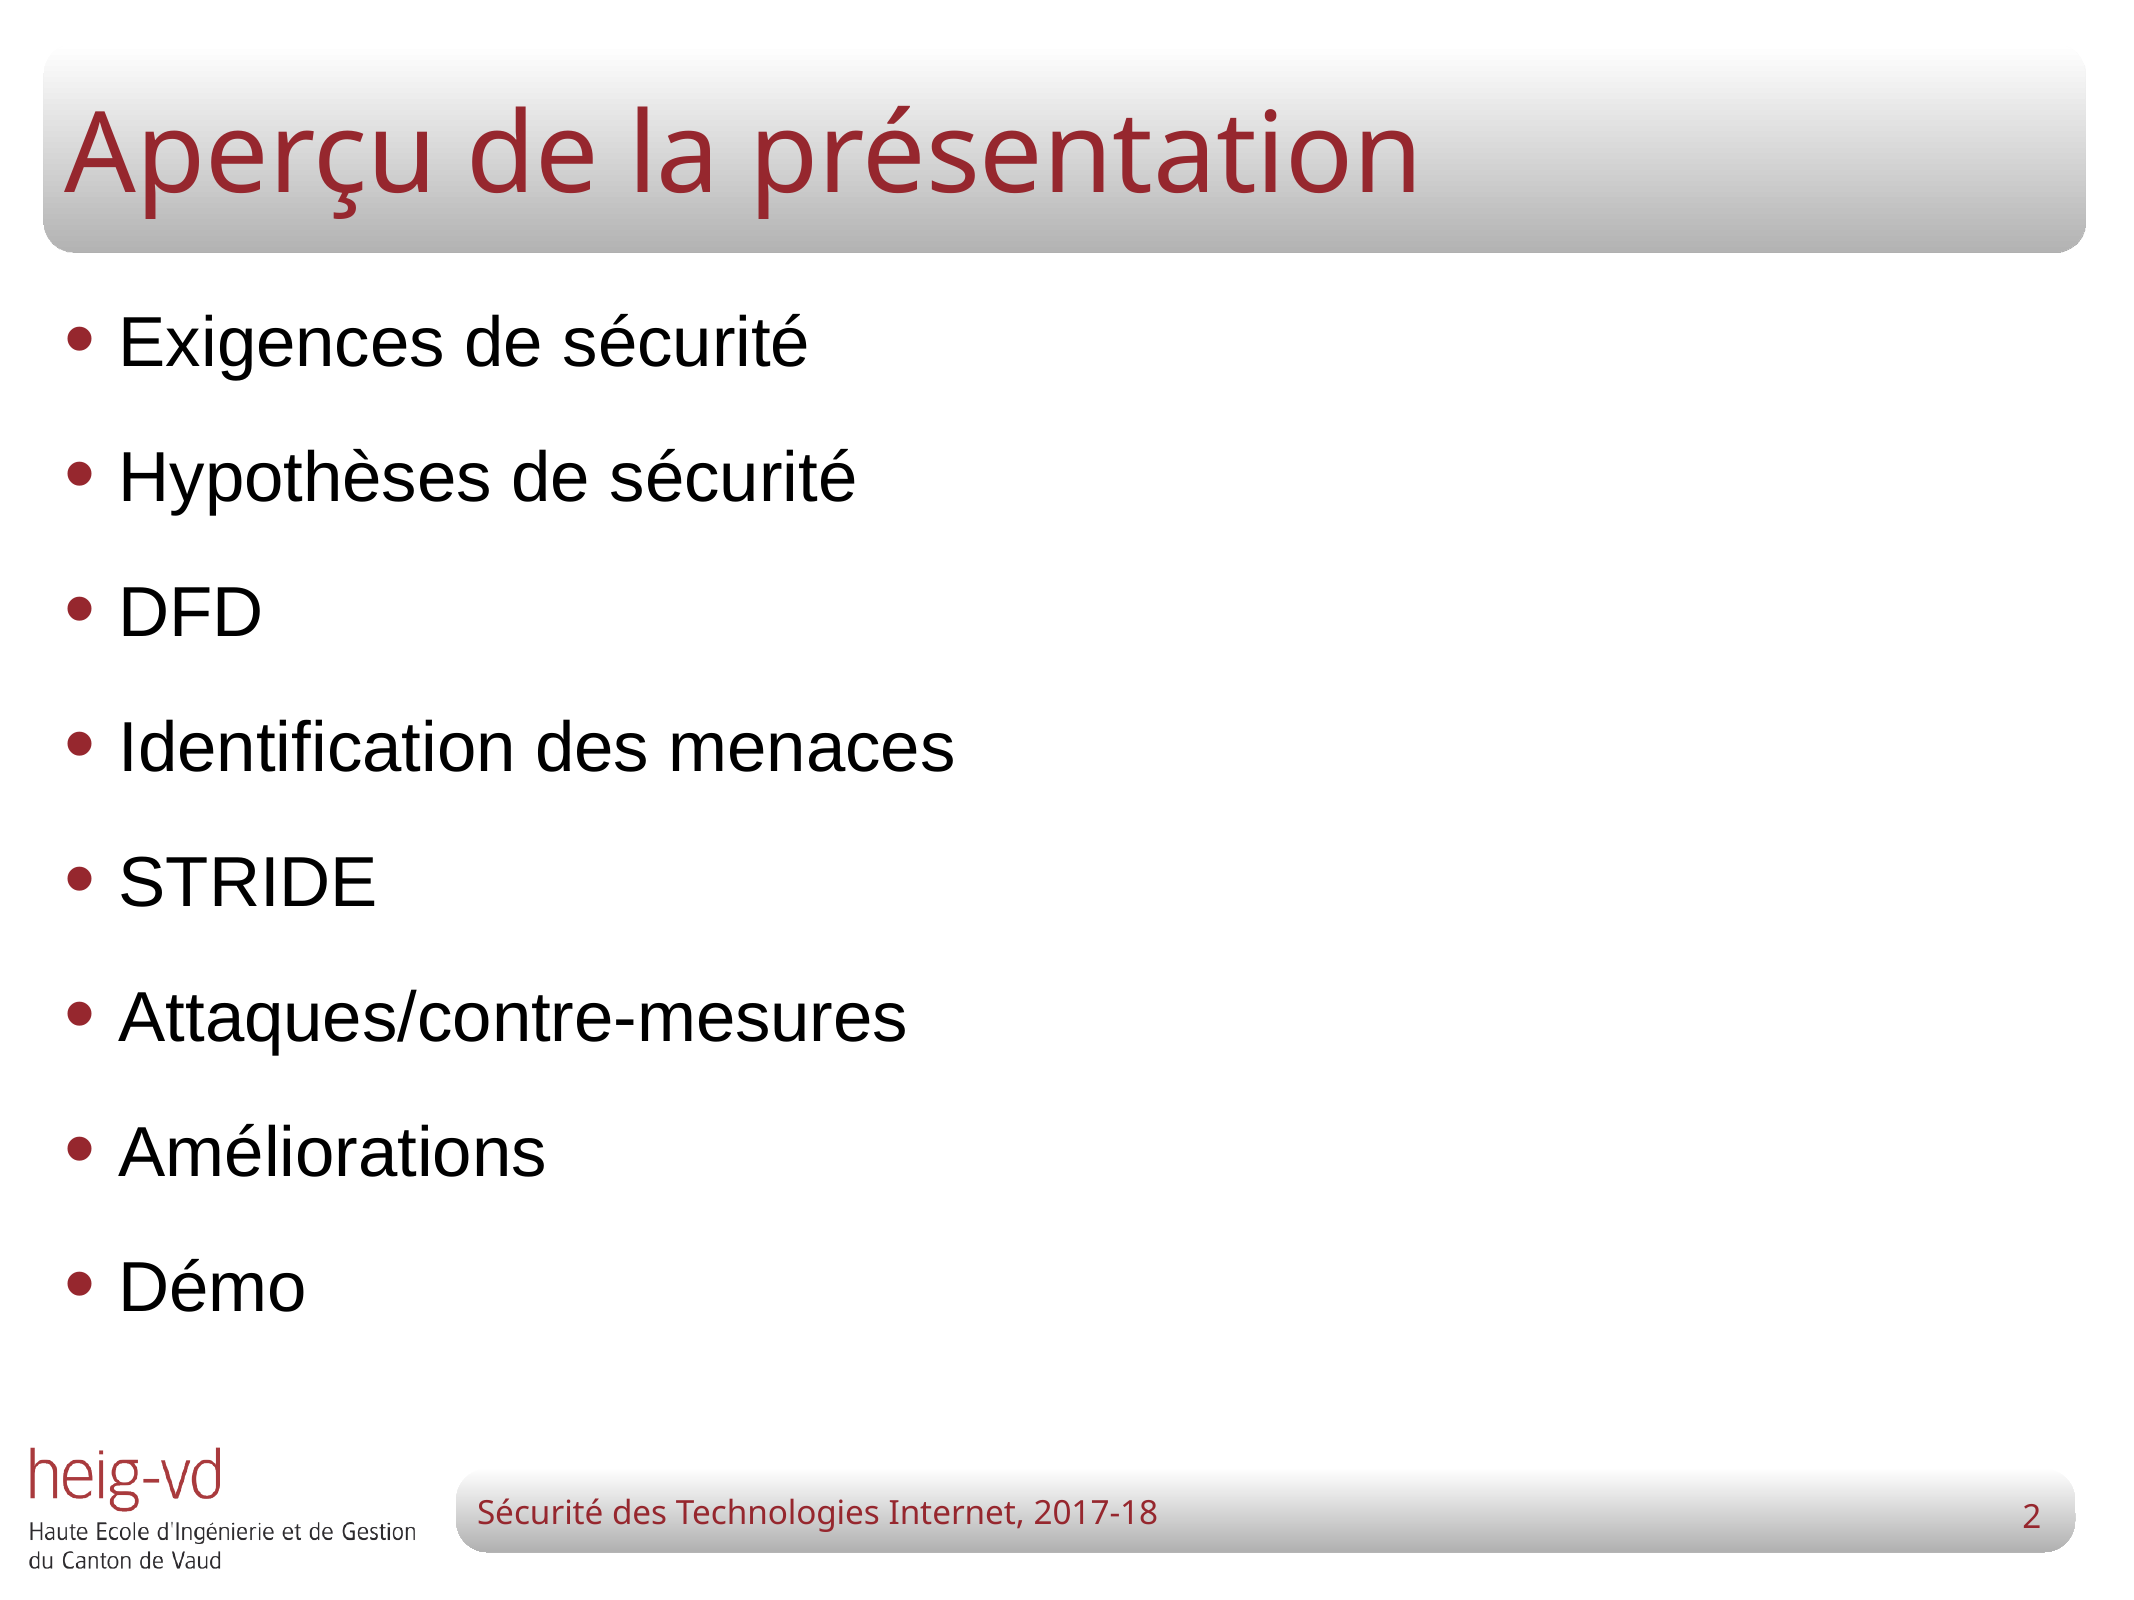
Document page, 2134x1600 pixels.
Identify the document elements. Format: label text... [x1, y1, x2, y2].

list Exigences de sécurité Hypothèses de sécurité DFD Identification des menaces STRIDE Attaques/contre-mesures Améliorations Démo [56, 287, 2078, 1409]
picture [29, 1447, 415, 1569]
slide_number 2 [2004, 1487, 2057, 1544]
title Aperçu de la présentation [56, 43, 2078, 253]
